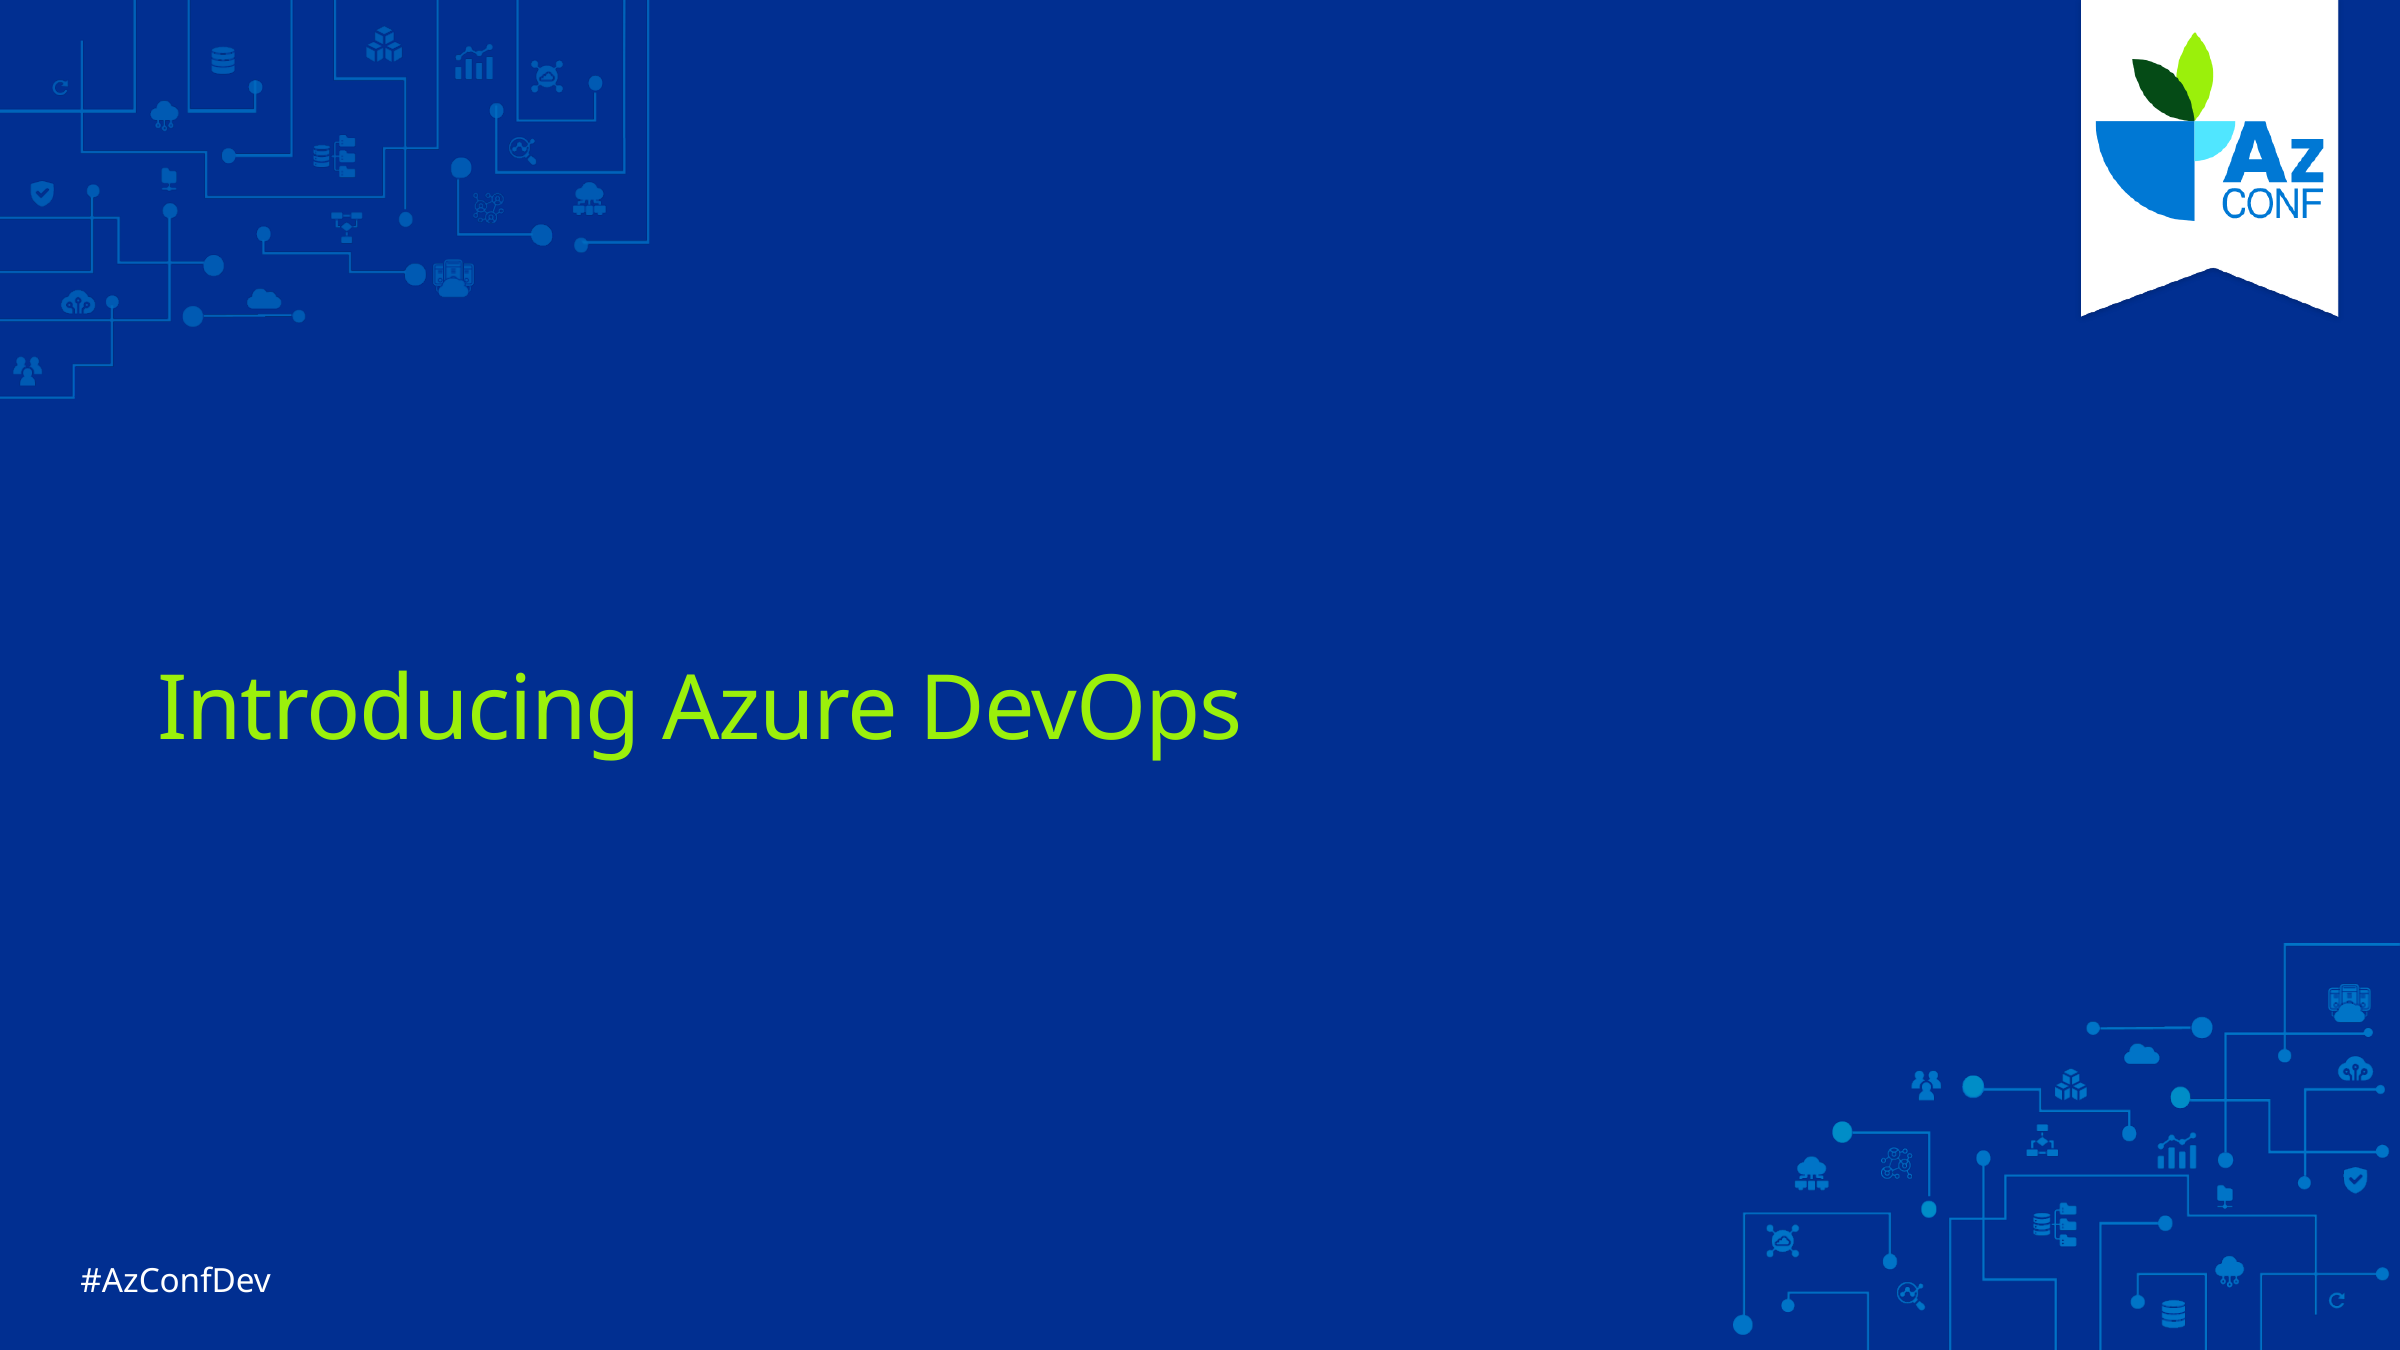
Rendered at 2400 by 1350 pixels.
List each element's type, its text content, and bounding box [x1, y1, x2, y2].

picture [0, 0, 650, 400]
picture [2073, 0, 2346, 326]
picture [1733, 943, 2400, 1350]
title Introducing Azure DevOps [157, 660, 1958, 759]
